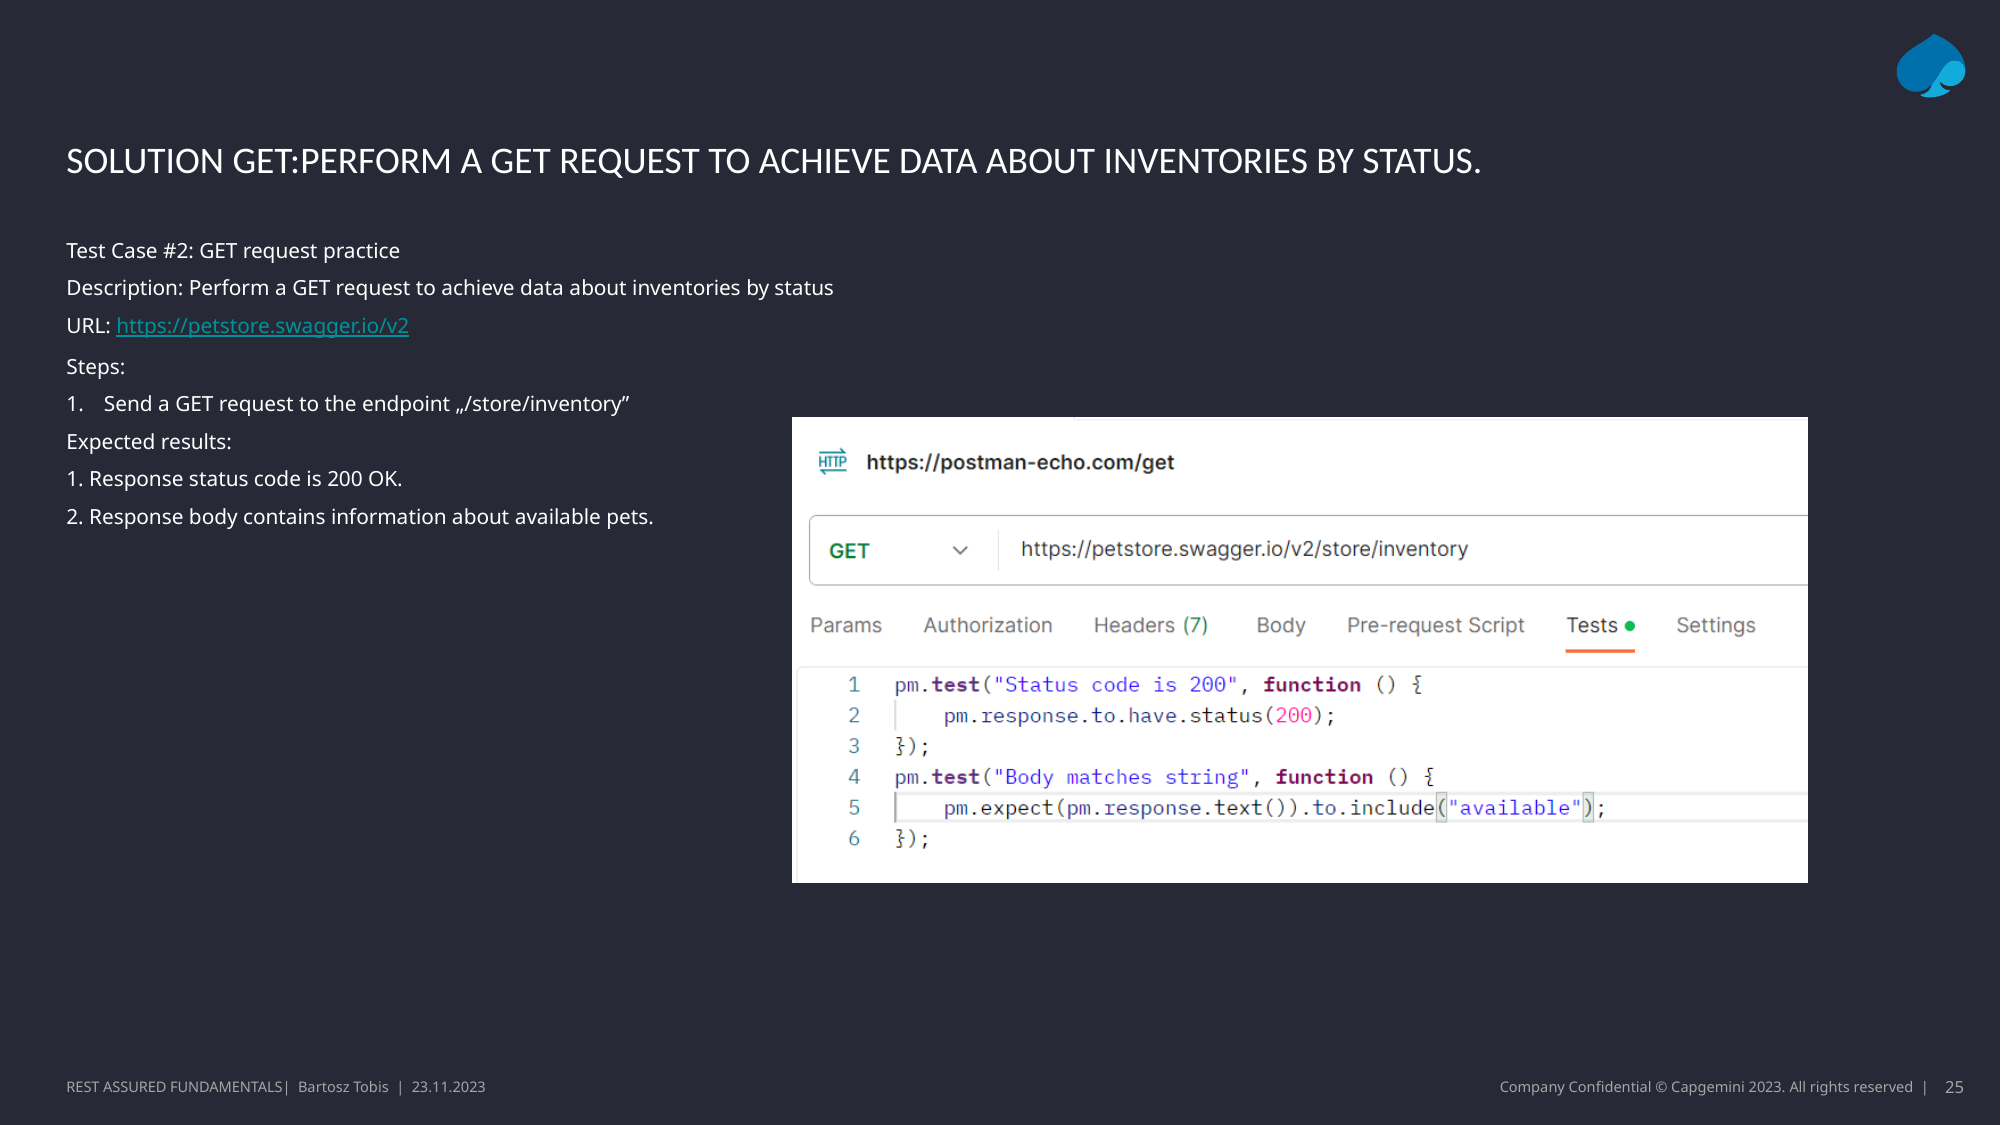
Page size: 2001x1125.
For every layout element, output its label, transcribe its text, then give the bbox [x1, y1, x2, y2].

picture [792, 417, 1808, 883]
title SOLUTION GET:Perform a GET request to achieve data about inventories by status. [66, 63, 1863, 182]
list Test Case #2: GET request practice Description: Perform a GET request to achieve data about inventories by status URL: https://petstore.swagger.io/v2 Steps: Send a GET request to the endpoint „/store/inventory” Expected results: 1. Response status code is 200 OK. 2. Response body contains information about available pets. [66, 237, 1074, 563]
